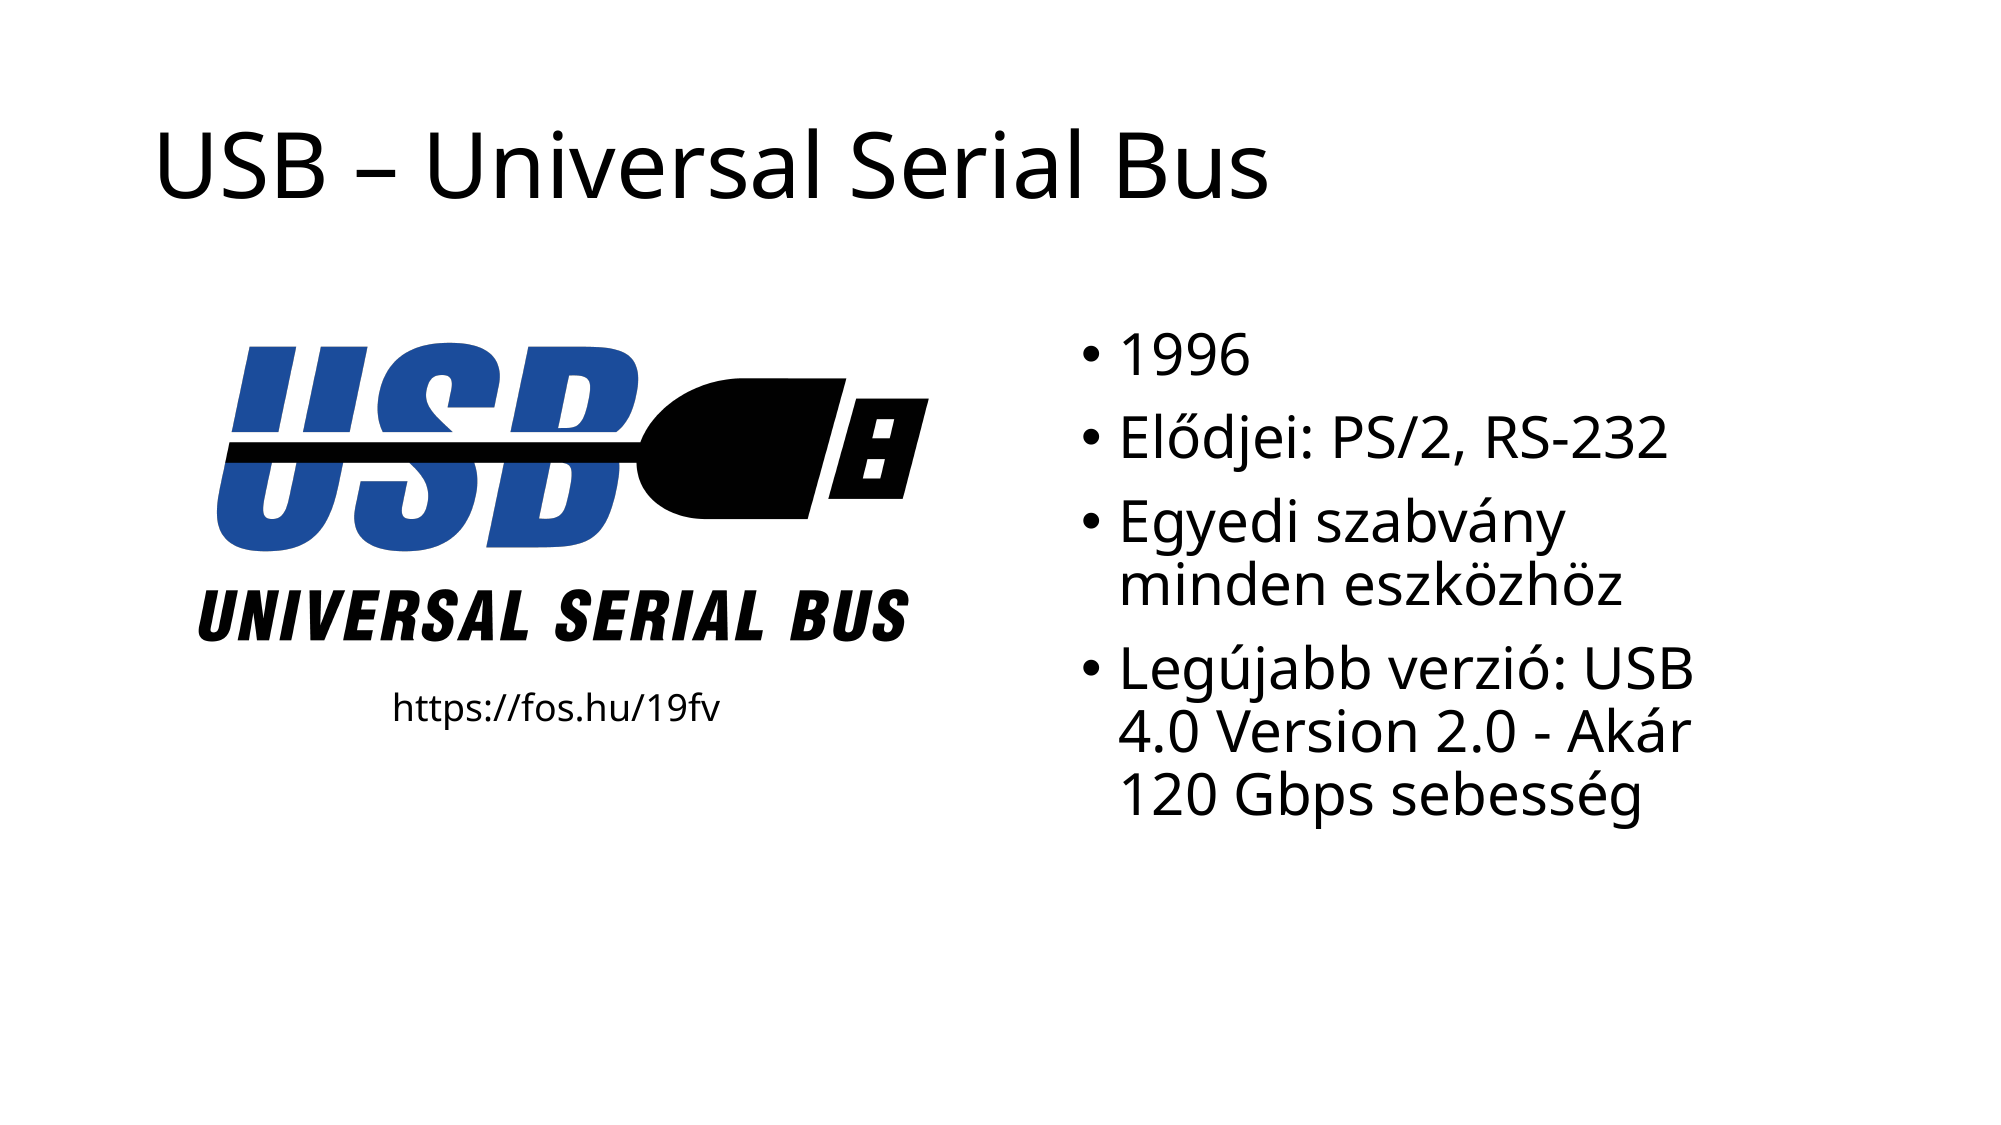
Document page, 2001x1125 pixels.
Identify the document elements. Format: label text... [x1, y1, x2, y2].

picture [132, 198, 995, 786]
title USB – Universal Serial Bus [137, 59, 1863, 278]
list 1996 Elődjei: PS/2, RS-232 Egyedi szabvány minden eszközhöz Legújabb verzió: USB 4.0 Version 2.0 - Akár 120 Gbps sebesség [1066, 317, 1792, 905]
